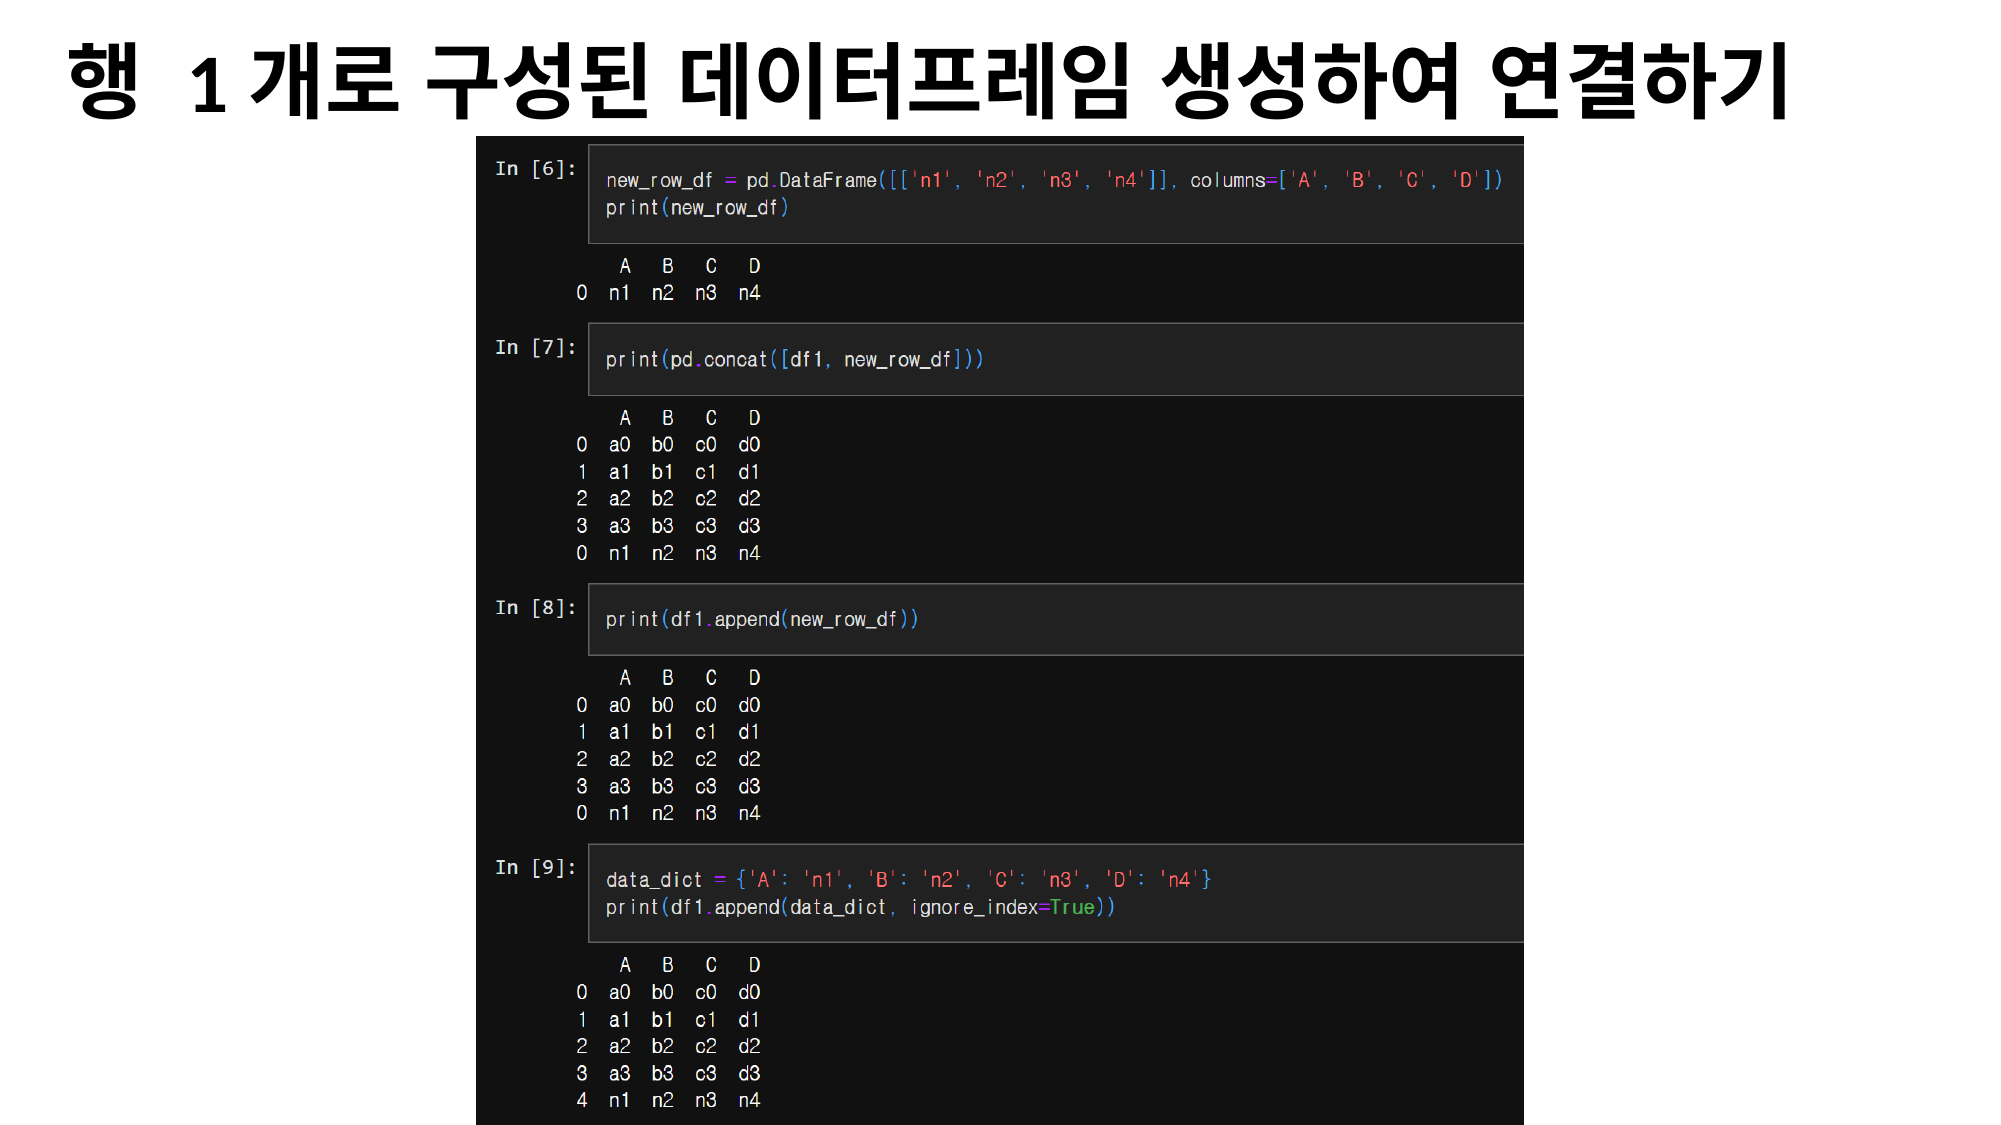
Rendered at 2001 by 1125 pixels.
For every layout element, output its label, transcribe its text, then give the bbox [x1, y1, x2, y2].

picture [476, 136, 1524, 1125]
text_box 행 1개로 구성된 데이터프레임 생성하여 연결하기 [52, 22, 1811, 137]
